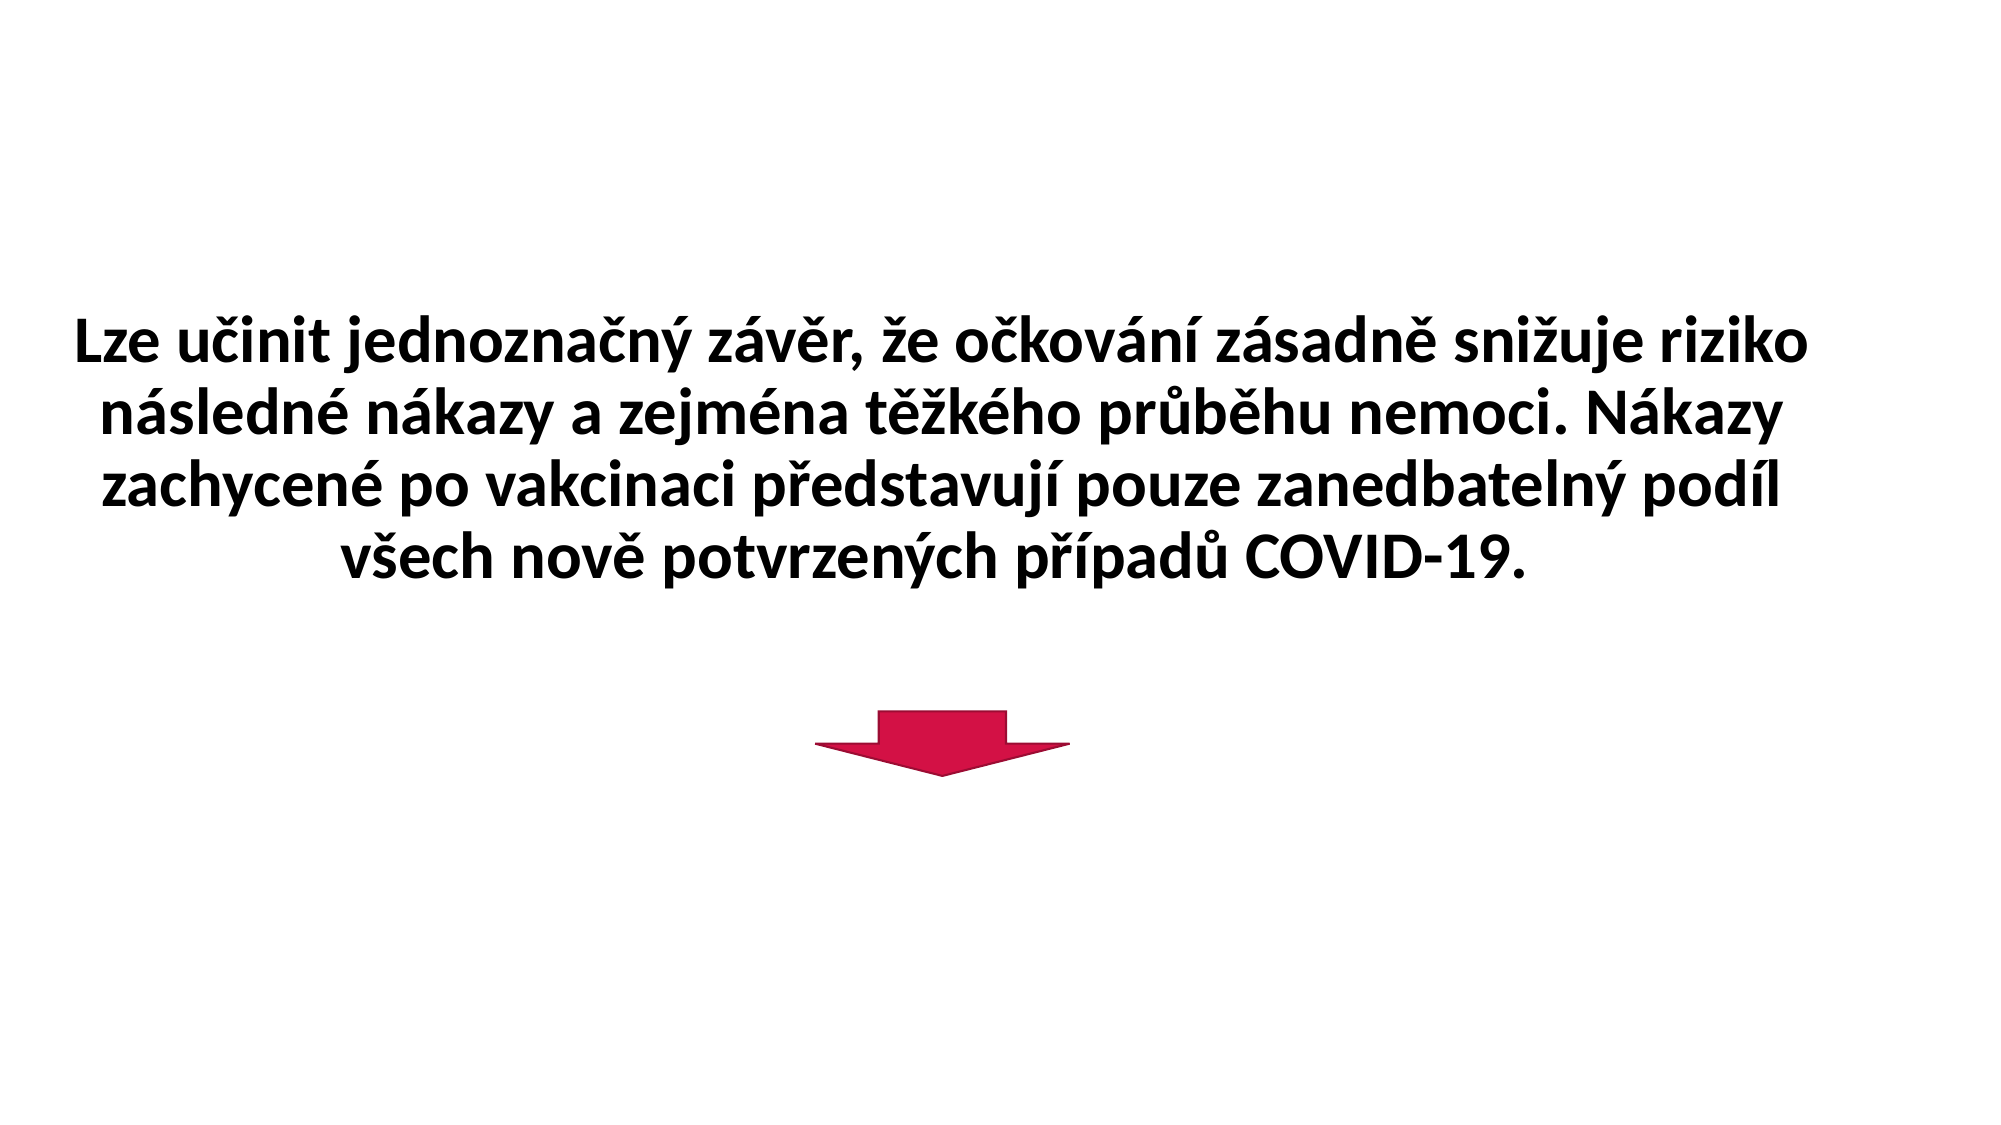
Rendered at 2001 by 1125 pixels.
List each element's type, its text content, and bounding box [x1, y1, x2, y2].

text_box [814, 710, 1070, 777]
text_box Lze učinit jednoznačný závěr, že očkování zásadně snižuje riziko následné nákazy a zejména těžkého průběhu nemoci. Nákazy zachycené po vakcinaci představují pouze zanedbatelný podíl všech nově potvrzených případů COVID-19. [19, 297, 1866, 664]
